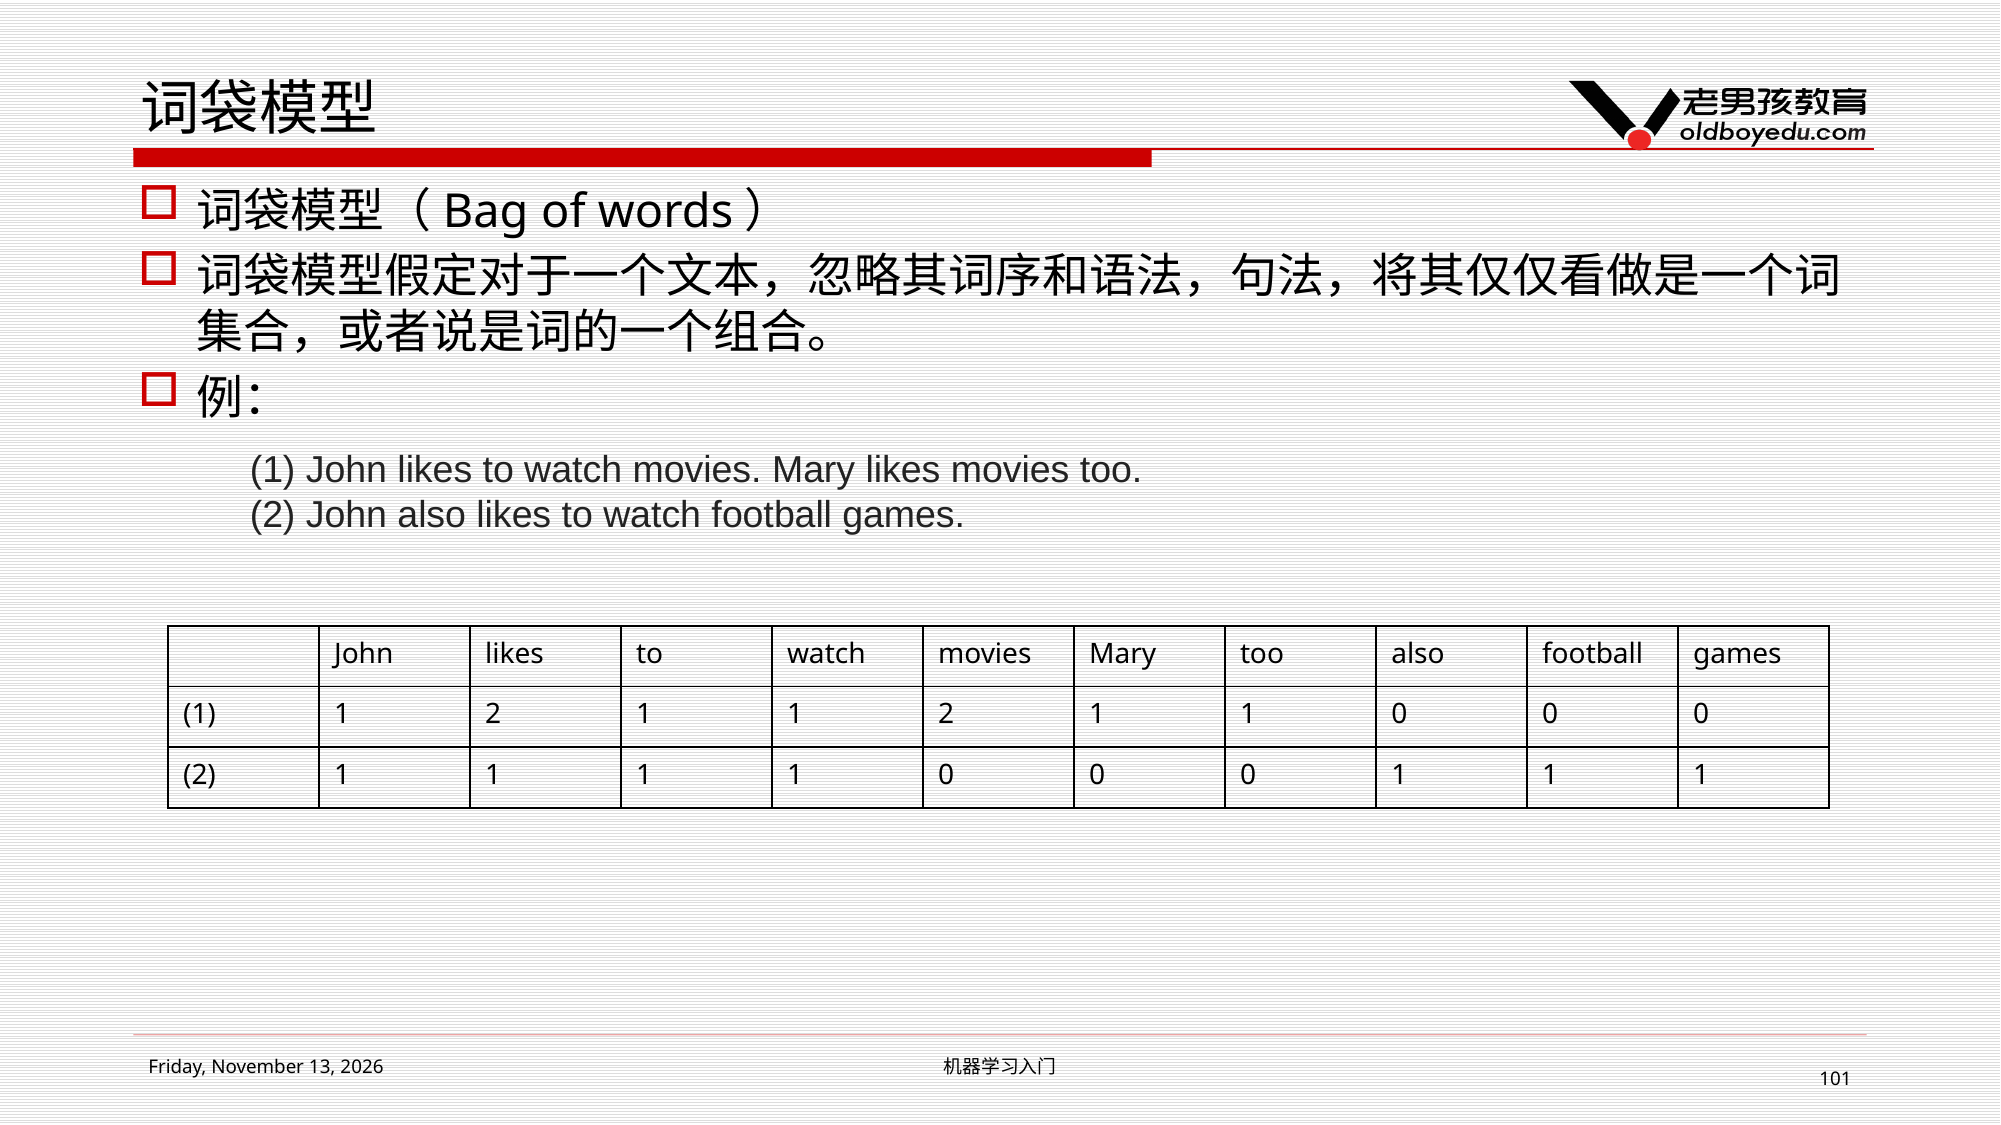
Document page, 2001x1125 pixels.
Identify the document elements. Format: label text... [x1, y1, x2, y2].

table_cell 0 [924, 748, 1073, 807]
table_cell 1 [622, 748, 771, 807]
table_cell 1 [1528, 748, 1677, 807]
table_cell 2 [471, 687, 620, 746]
table_header games [1679, 627, 1828, 686]
table_header also [1377, 627, 1526, 686]
table_cell 0 [1377, 687, 1526, 746]
table_cell 1 [773, 748, 922, 807]
table_cell (1) [169, 687, 318, 746]
table_cell 1 [320, 748, 469, 807]
table_header movies [924, 627, 1073, 686]
table_cell (2) [169, 748, 318, 807]
table_header John [320, 627, 469, 686]
table_cell 1 [1226, 687, 1375, 746]
table_cell 1 [622, 687, 771, 746]
table_cell 1 [471, 748, 620, 807]
table_cell 1 [1075, 687, 1224, 746]
table_cell 0 [1528, 687, 1677, 746]
slide_number 101 [1433, 1058, 1867, 1103]
table_cell 1 [320, 687, 469, 746]
table_cell 1 [1679, 748, 1828, 807]
table_cell 1 [773, 687, 922, 746]
title 词袋模型 [125, 50, 1876, 149]
table_header likes [471, 627, 620, 686]
table_header to [622, 627, 771, 686]
table_header [169, 627, 318, 686]
footer 机器学习入门 [683, 1046, 1317, 1103]
table_header watch [773, 627, 922, 686]
table_cell 2 [924, 687, 1073, 746]
table_header football [1528, 627, 1677, 686]
table_cell 0 [1679, 687, 1828, 746]
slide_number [133, 1046, 567, 1103]
table_cell 0 [1075, 748, 1224, 807]
list 词袋模型（Bag of words） 词袋模型假定对于一个文本，忽略其词序和语法，句法，将其仅仅看做是一个词集合，或者说是词的一个组合。 例： [123, 172, 1874, 988]
text_box (1) John likes to watch movies. Mary likes movies too. (2) John also likes to watch football games. [235, 437, 1235, 543]
table_header Mary [1075, 627, 1224, 686]
table_cell 1 [1377, 748, 1526, 807]
table_cell 0 [1226, 748, 1375, 807]
table_header too [1226, 627, 1375, 686]
